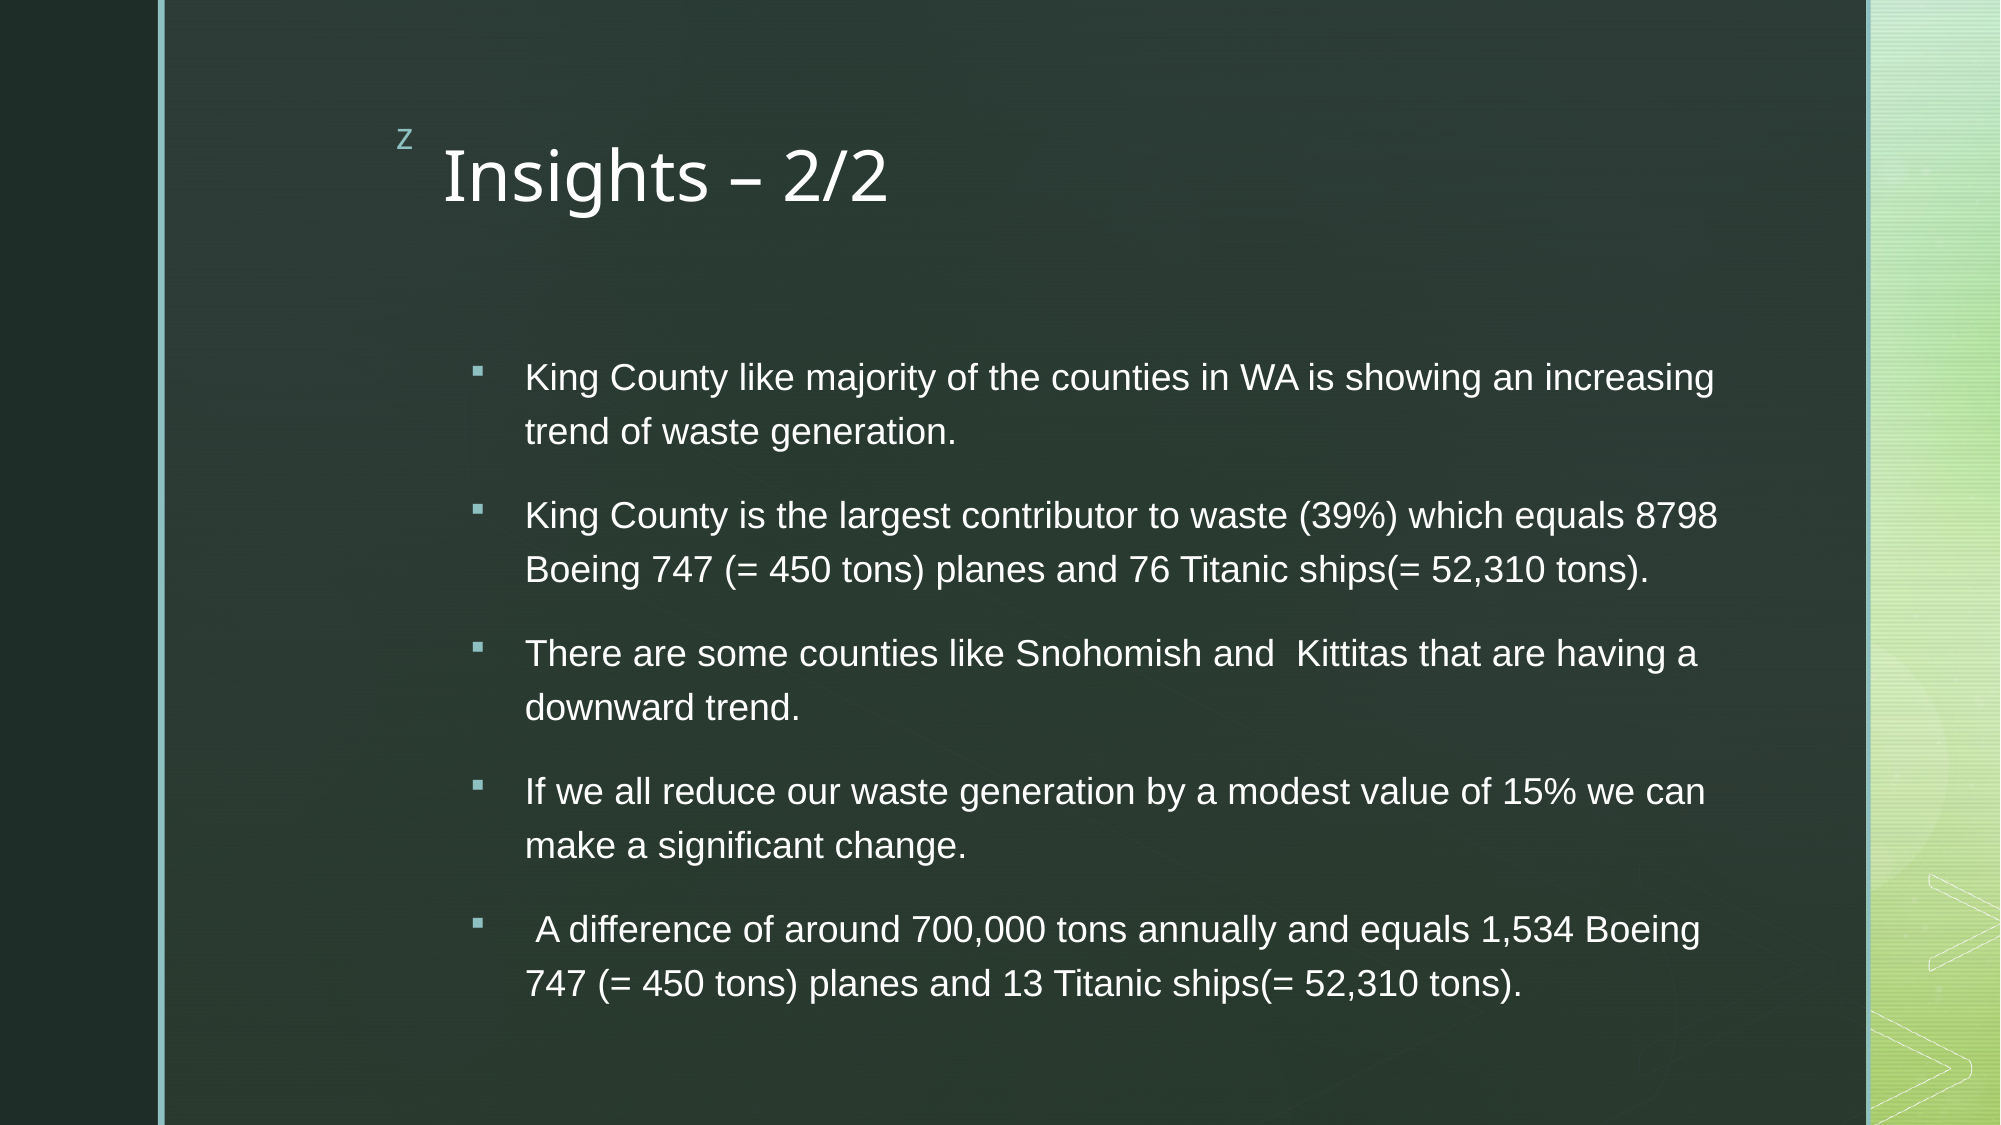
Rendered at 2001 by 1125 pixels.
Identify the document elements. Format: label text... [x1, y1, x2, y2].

picture [1871, 0, 2001, 1125]
list King County like majority of the counties in WA is showing an increasing trend of waste generation. King County is the largest contributor to waste (39%) which equals 8798 Boeing 747 (= 450 tons) planes and 76 Titanic ships(= 52,310 tons). There are some counties like Snohomish and Kittitas that are having a downward trend. If we all reduce our waste generation by a modest value of 15% we can make a significant change. A difference of around 700,000 tons annually and equals 1,534 Boeing 747 (= 450 tons) planes and 13 Titanic ships(= 52,310 tons). [454, 336, 1734, 1072]
title Insights – 2/2 [428, 132, 1734, 310]
